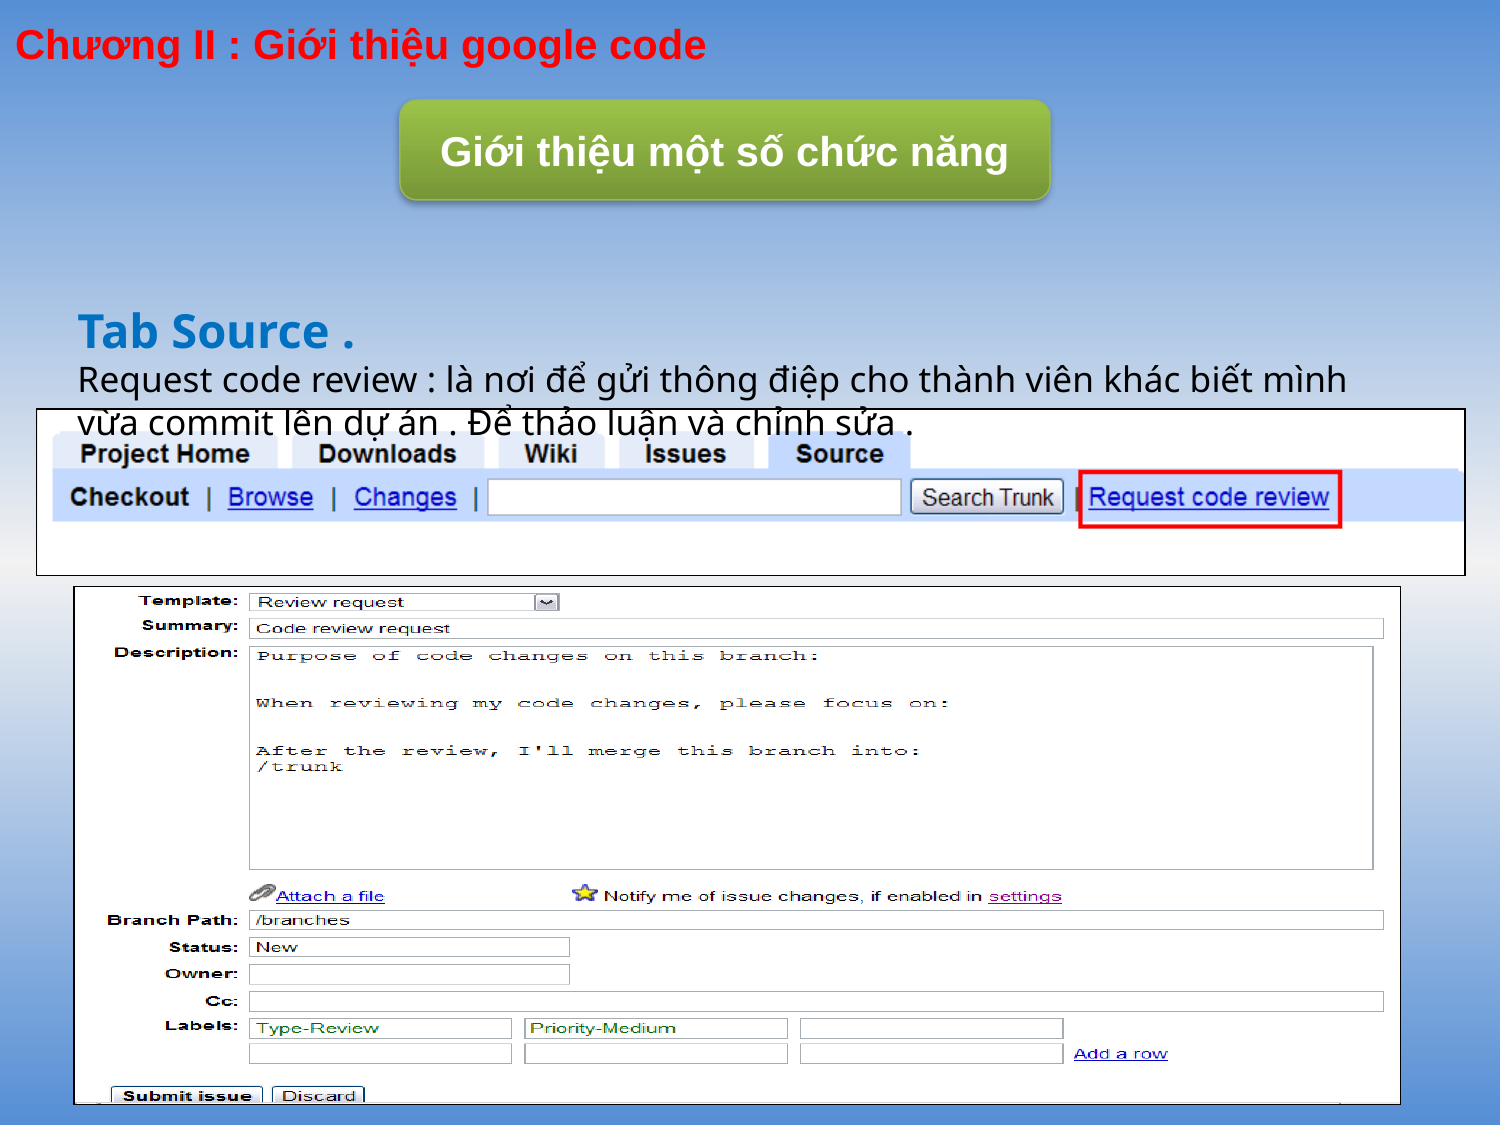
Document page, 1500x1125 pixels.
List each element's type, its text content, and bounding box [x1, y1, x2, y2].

text_box Giới thiệu một số chức năng [399, 99, 1051, 201]
picture [37, 409, 1465, 576]
text_box Tab Source . Request code review : là nơi để gửi thông điệp cho thành viên khác biết mình vừa commit lên dự án . Để thảo luận và chỉnh sửa . [62, 237, 1425, 408]
picture [74, 587, 1401, 1104]
title Chương II : Giới thiệu google code [0, 0, 738, 75]
